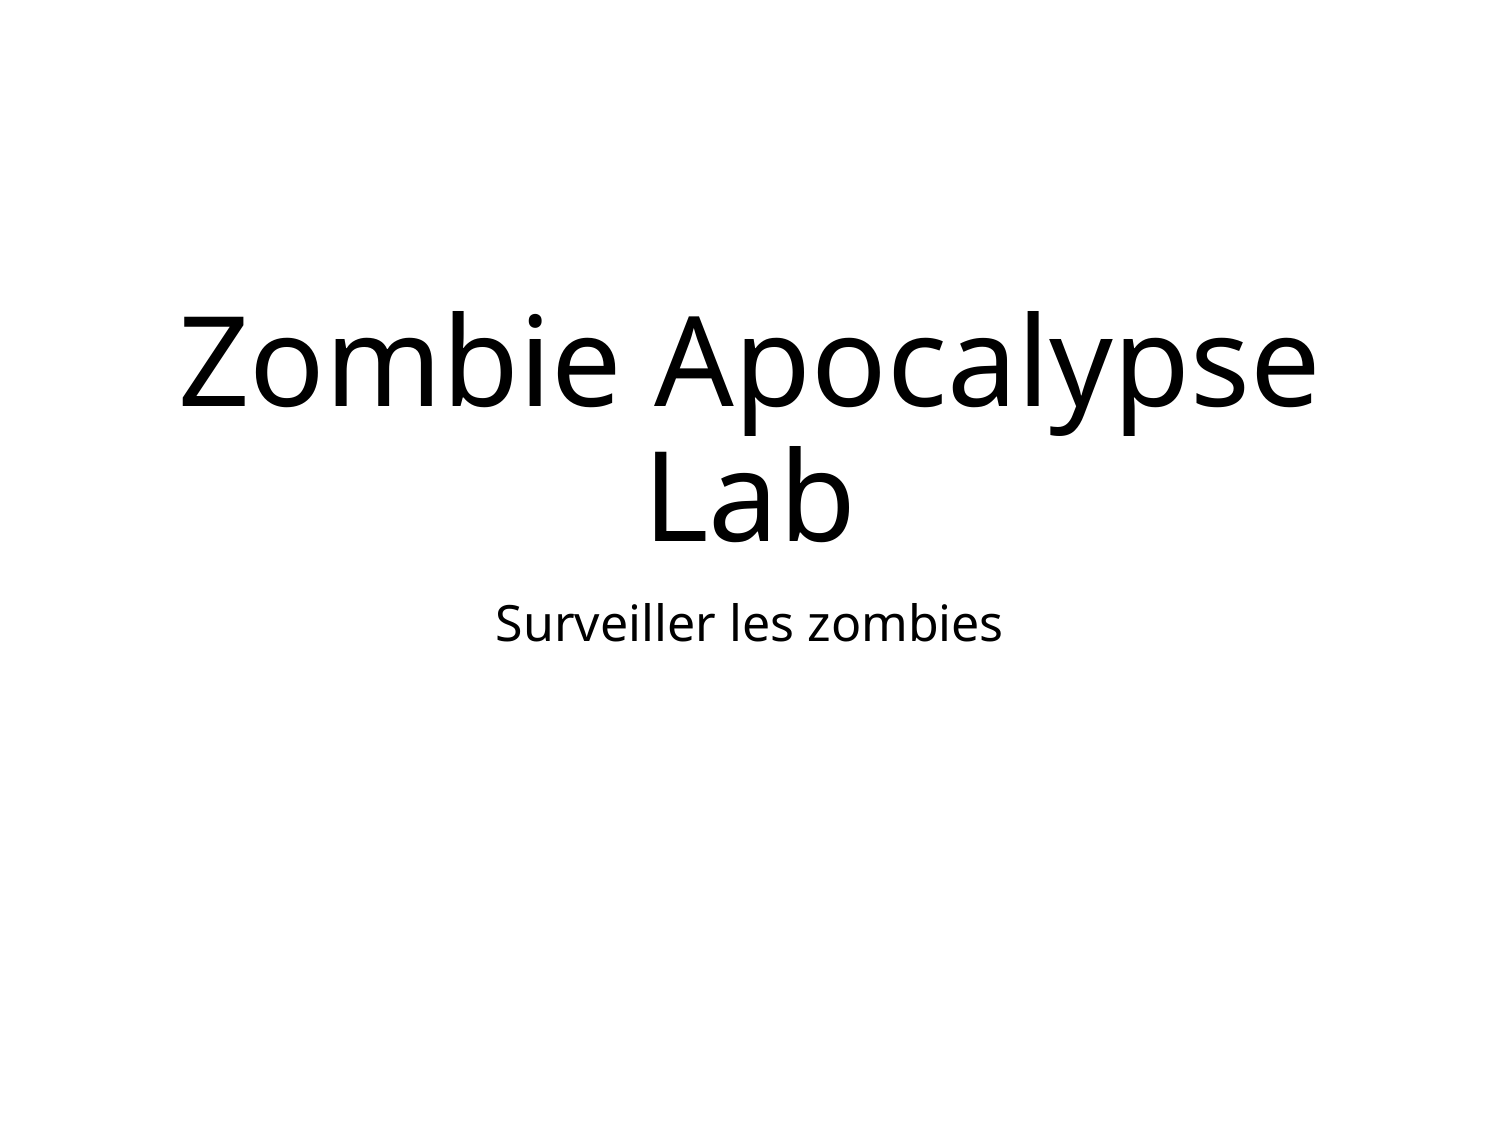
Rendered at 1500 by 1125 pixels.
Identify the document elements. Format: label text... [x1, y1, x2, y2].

text_box Surveiller les zombies [187, 590, 1313, 863]
text_box Zombie Apocalypse Lab [112, 184, 1388, 576]
